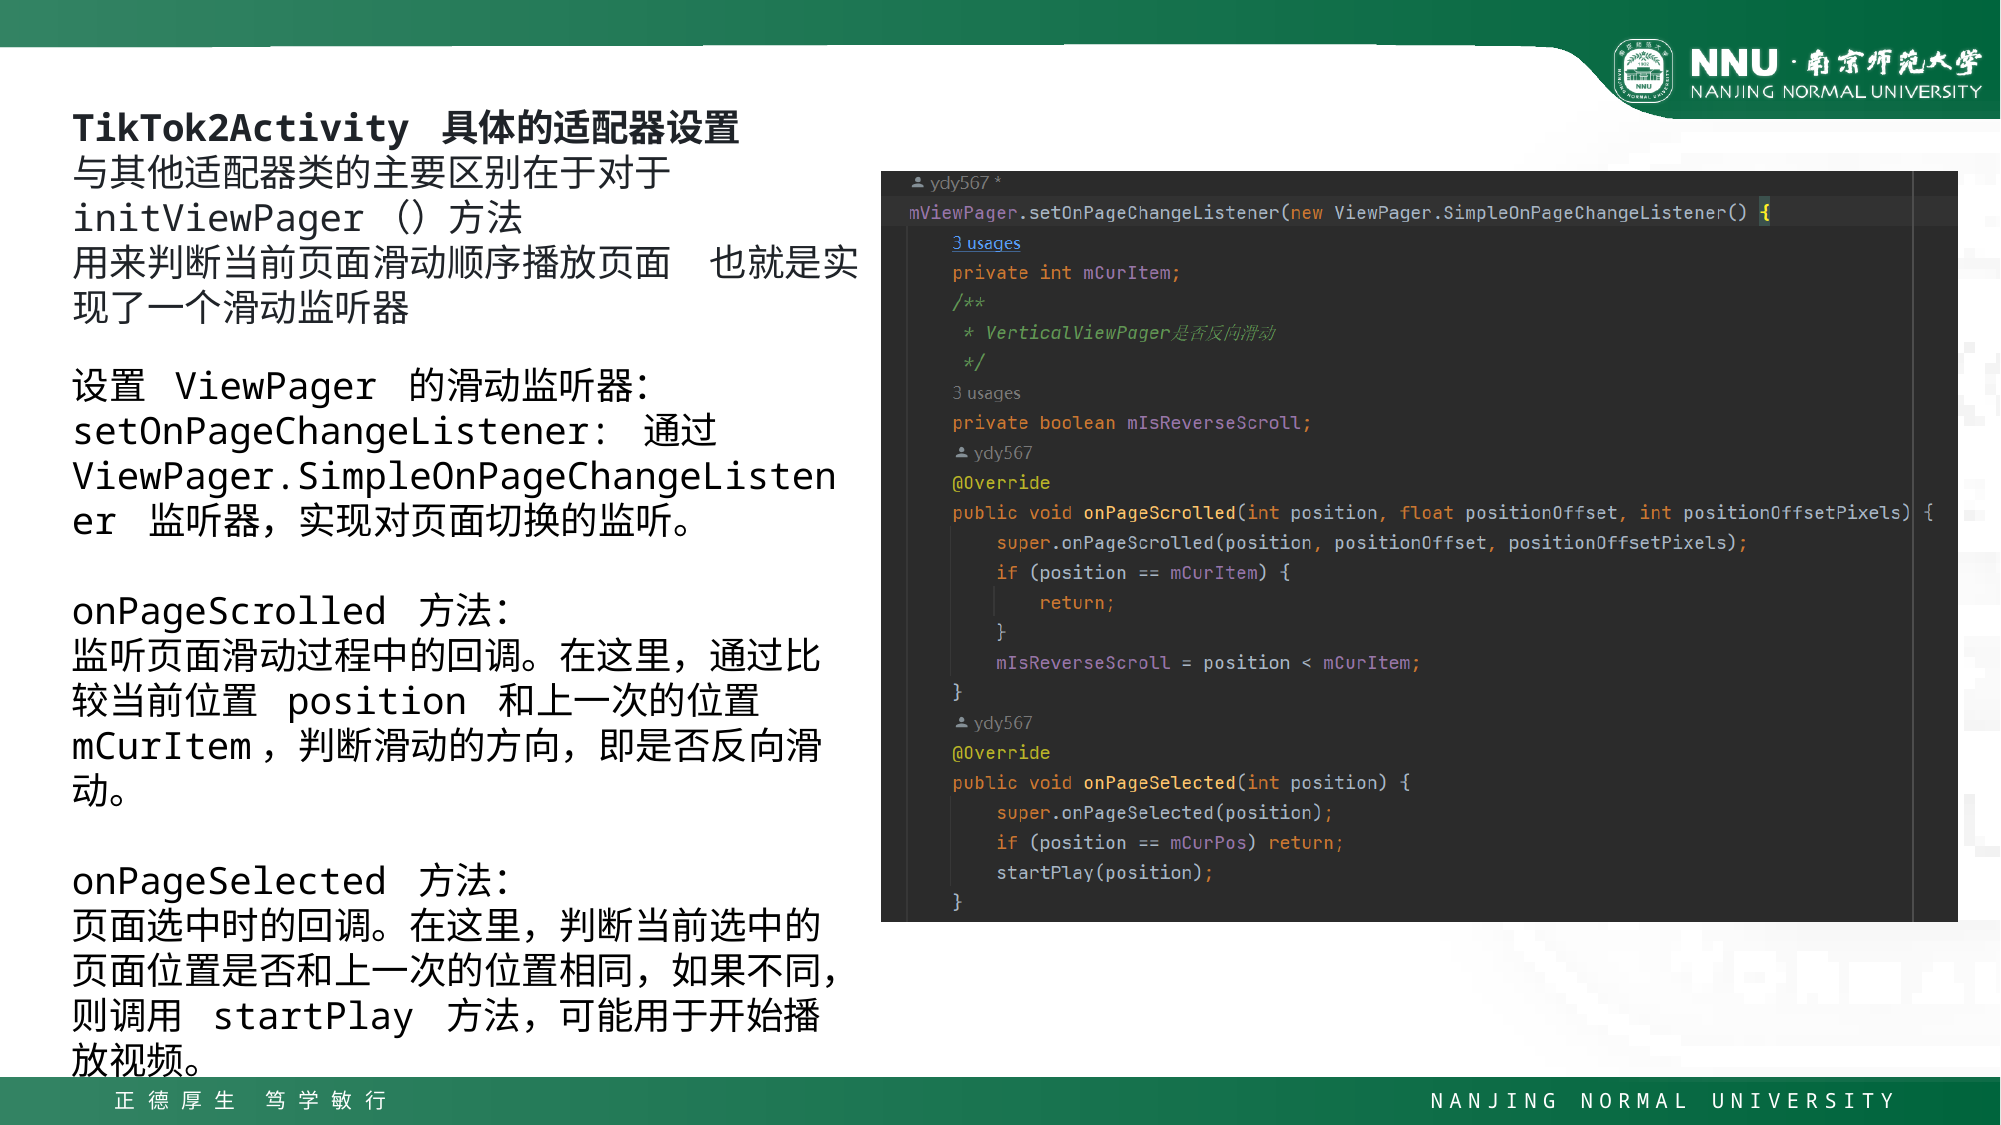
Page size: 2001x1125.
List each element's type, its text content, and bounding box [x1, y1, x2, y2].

text_box TikTok2Activity 具体的适配器设置 与其他适配器类的主要区别在于对于initViewPager（）方法 用来判断当前页面滑动顺序播放页面 也就是实现了一个滑动监听器 [57, 96, 882, 336]
text_box 设置 ViewPager 的滑动监听器： setOnPageChangeListener: 通过 ViewPager.SimpleOnPageChangeListener 监听器，实现对页面切换的监听。 onPageScrolled 方法： 监听页面滑动过程中的回调。在这里，通过比较当前位置 position 和上一次的位置 mCurItem，判断滑动的方向，即是否反向滑动。 onPageSelected 方法： 页面选中时的回调。在这里，判断当前选中的页面位置是否和上一次的位置相同，如果不同，则调用 startPlay 方法，可能用于开始播放视频。 [57, 355, 857, 1090]
picture [881, 171, 1958, 922]
